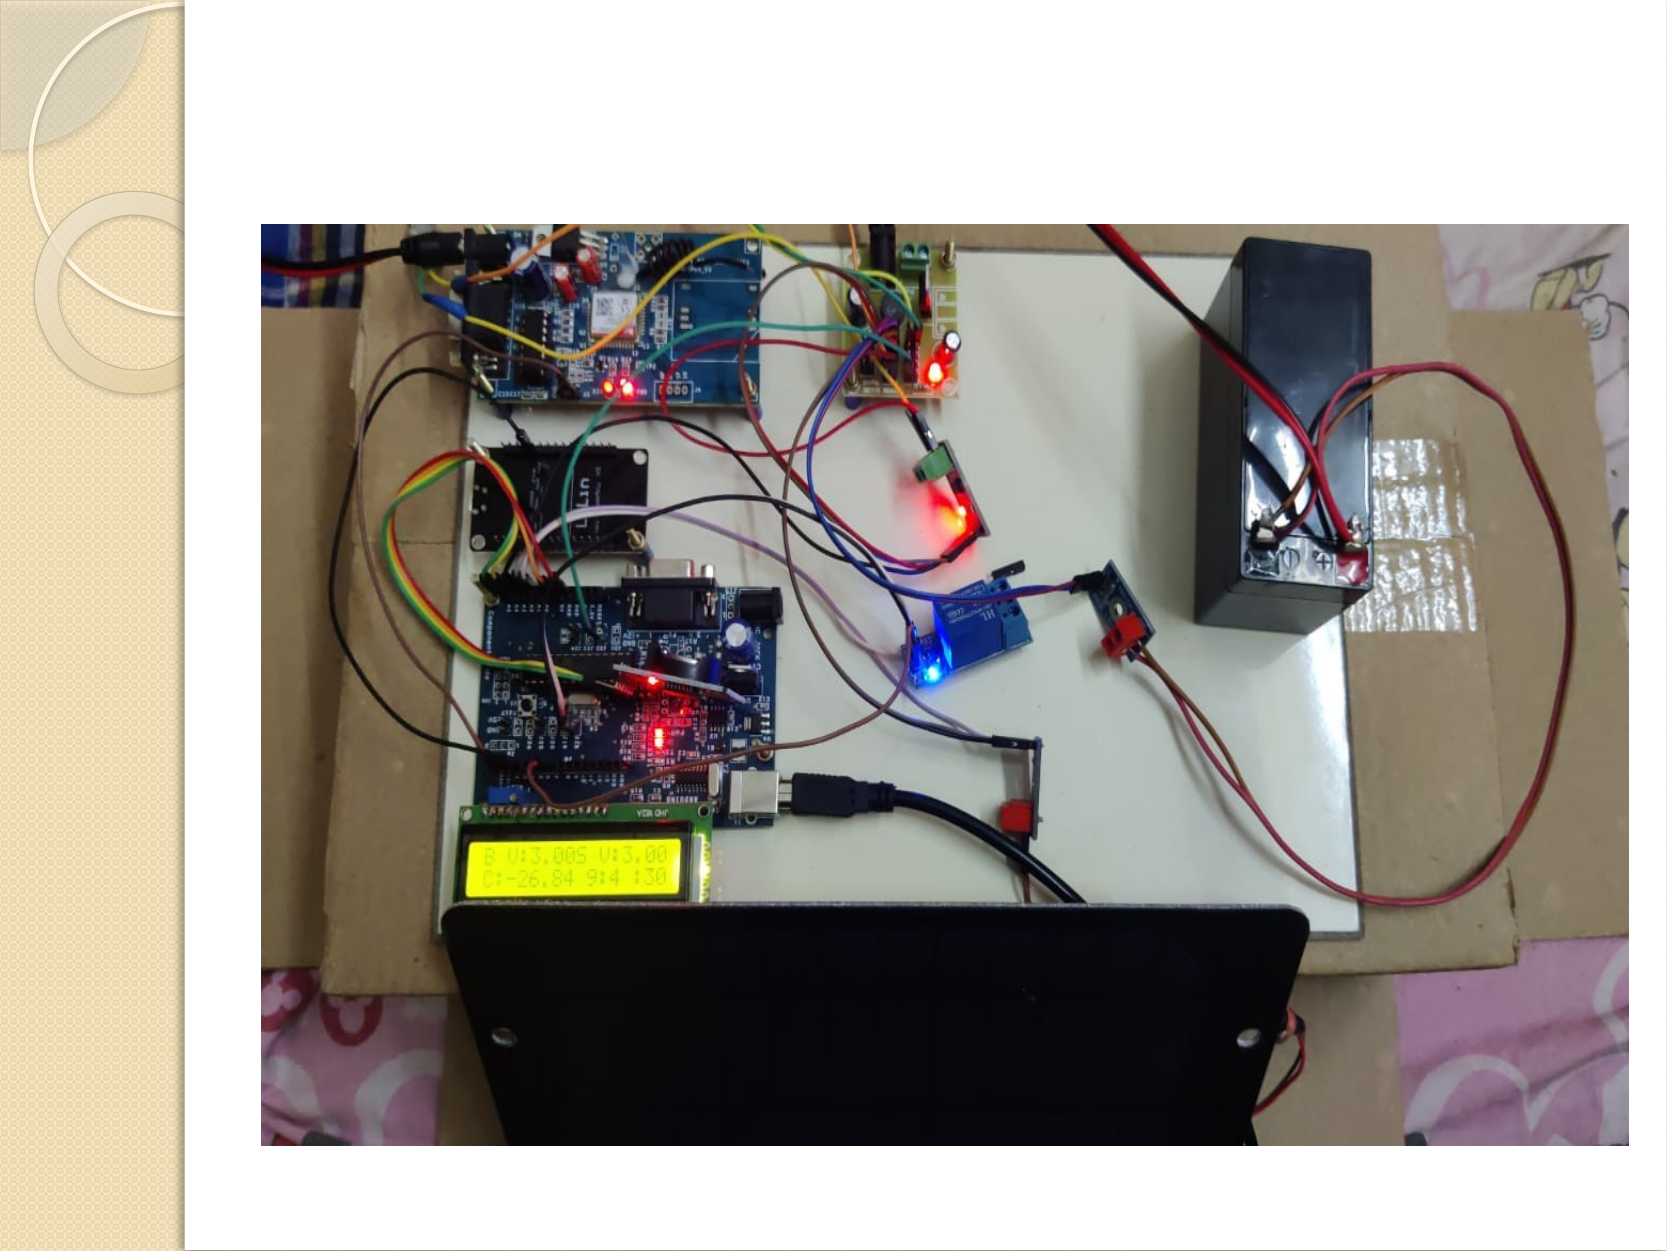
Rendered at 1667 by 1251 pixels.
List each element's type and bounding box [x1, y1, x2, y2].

list [261, 224, 1629, 1147]
